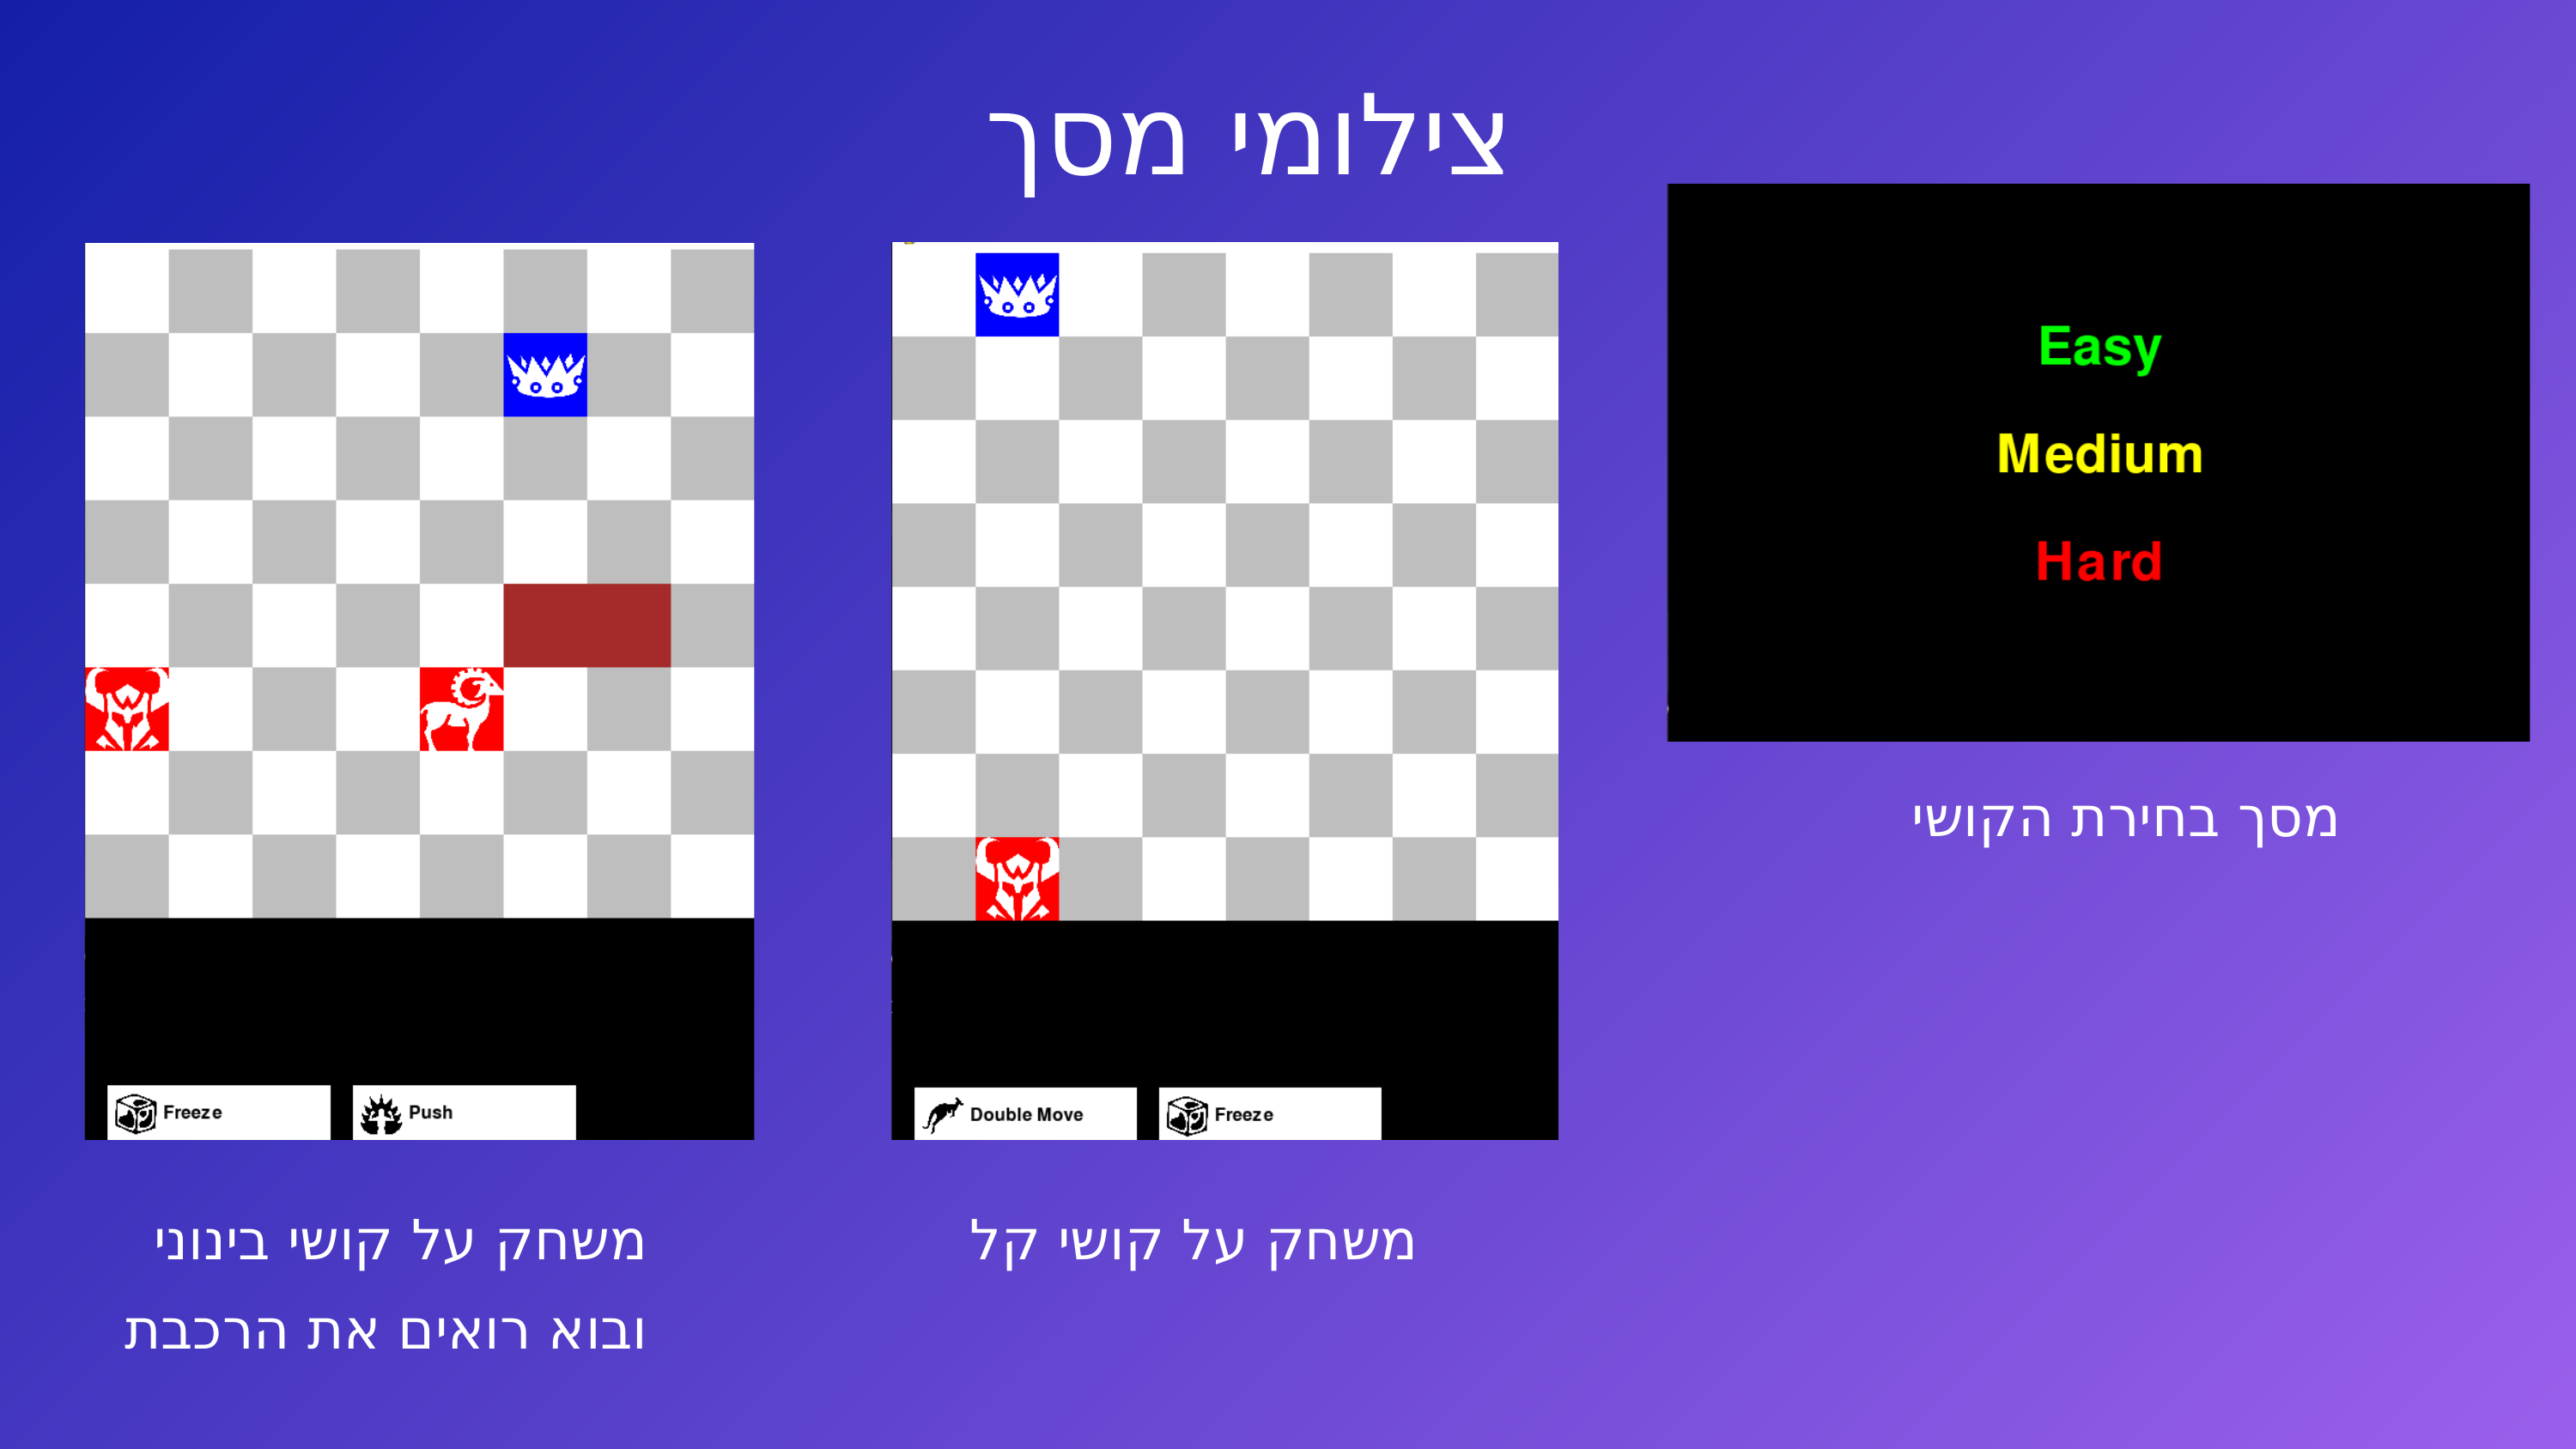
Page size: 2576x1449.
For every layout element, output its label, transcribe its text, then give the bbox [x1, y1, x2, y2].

text_box מסך בחירת הקושי [1856, 757, 2342, 848]
text_box [1667, 184, 2530, 742]
text_box [890, 242, 1558, 1140]
text_box צילומי מסך [914, 15, 1515, 197]
text_box [84, 243, 755, 1140]
text_box משחק על קושי קל [933, 1180, 1419, 1271]
text_box משחק על קושי בינוני ובוא רואים את הרכבת [84, 1180, 648, 1361]
